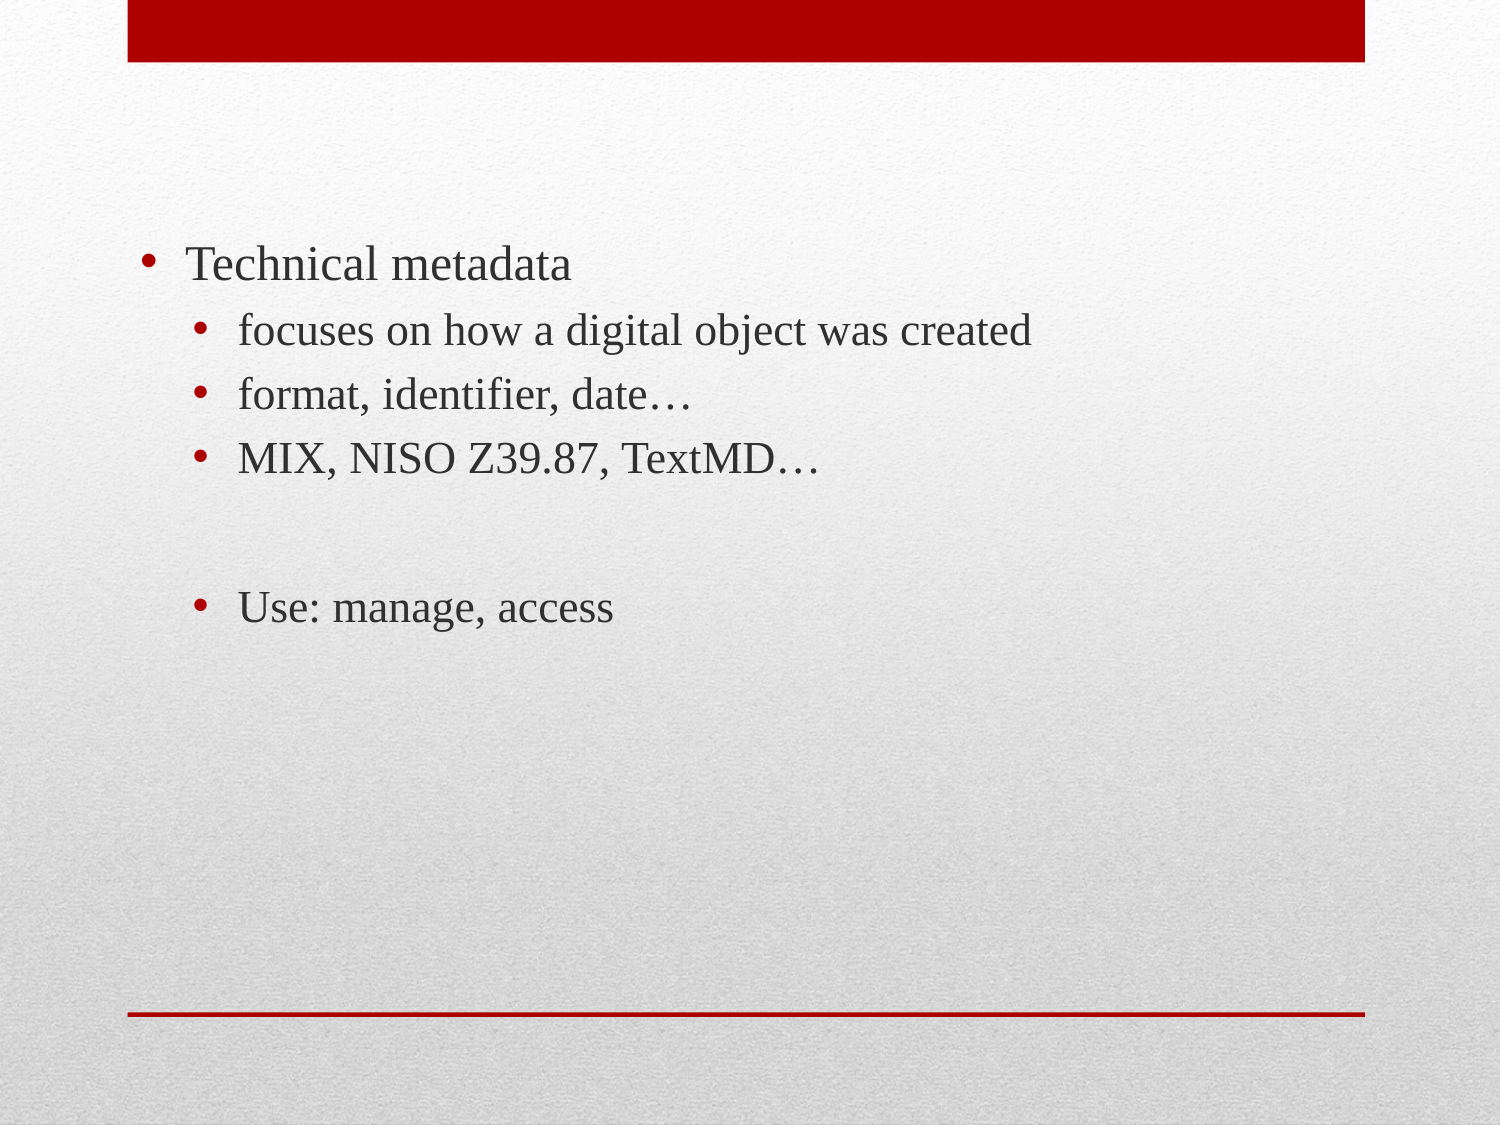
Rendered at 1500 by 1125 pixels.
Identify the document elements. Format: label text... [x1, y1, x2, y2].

list Technical metadata focuses on how a digital object was created format, identifier, date… MIX, NISO Z39.87, TextMD… Use: manage, access [125, 112, 1363, 750]
